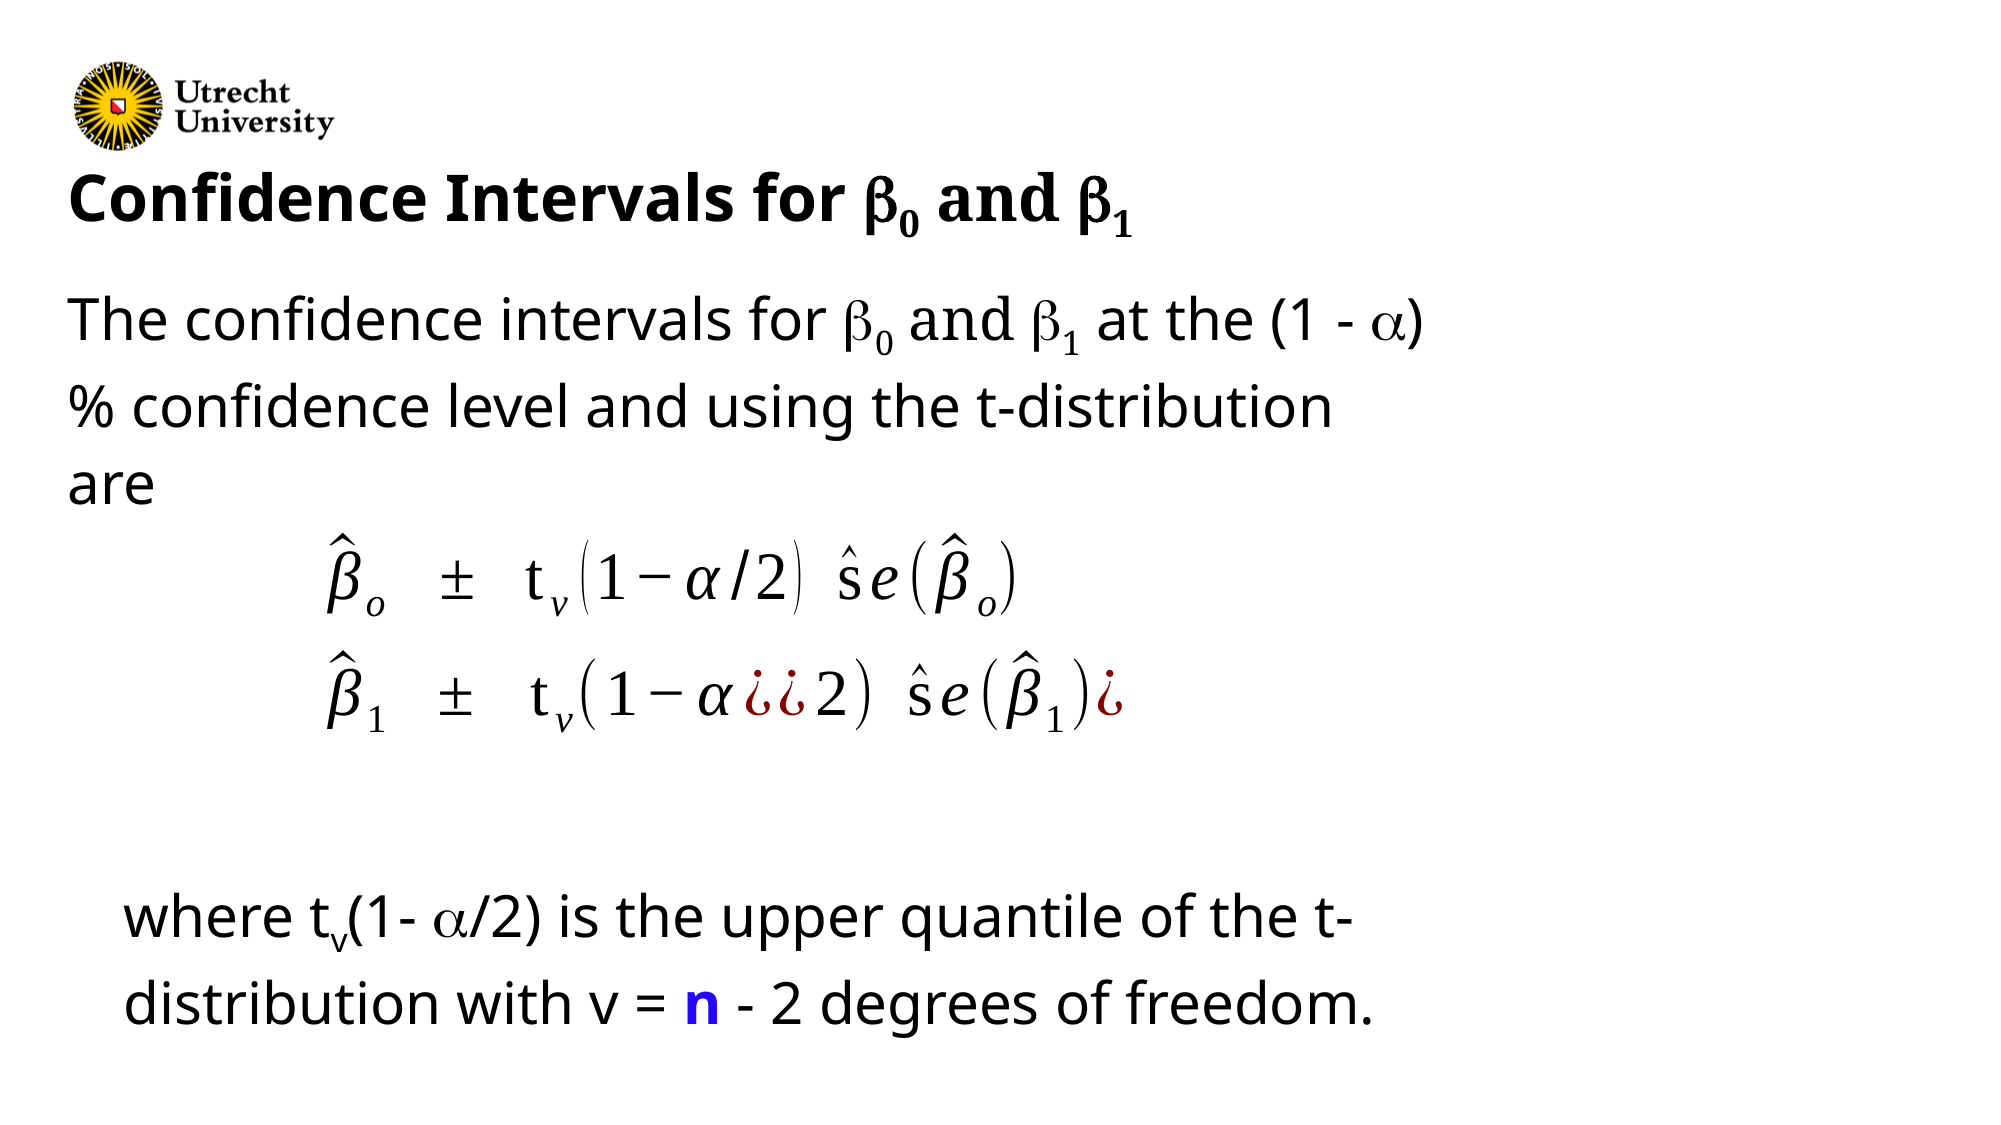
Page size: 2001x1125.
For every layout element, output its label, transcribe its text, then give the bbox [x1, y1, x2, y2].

text_box The confidence intervals for 0 and 1 at the (1 - )% confidence level and using the t-distribution are where tv(1- /2) is the upper quantile of the t-distribution with v = n - 2 degrees of freedom. [53, 266, 1447, 1000]
text_box Confidence Intervals for 0 and 1 [53, 148, 1447, 266]
picture [0, 0, 532, 209]
